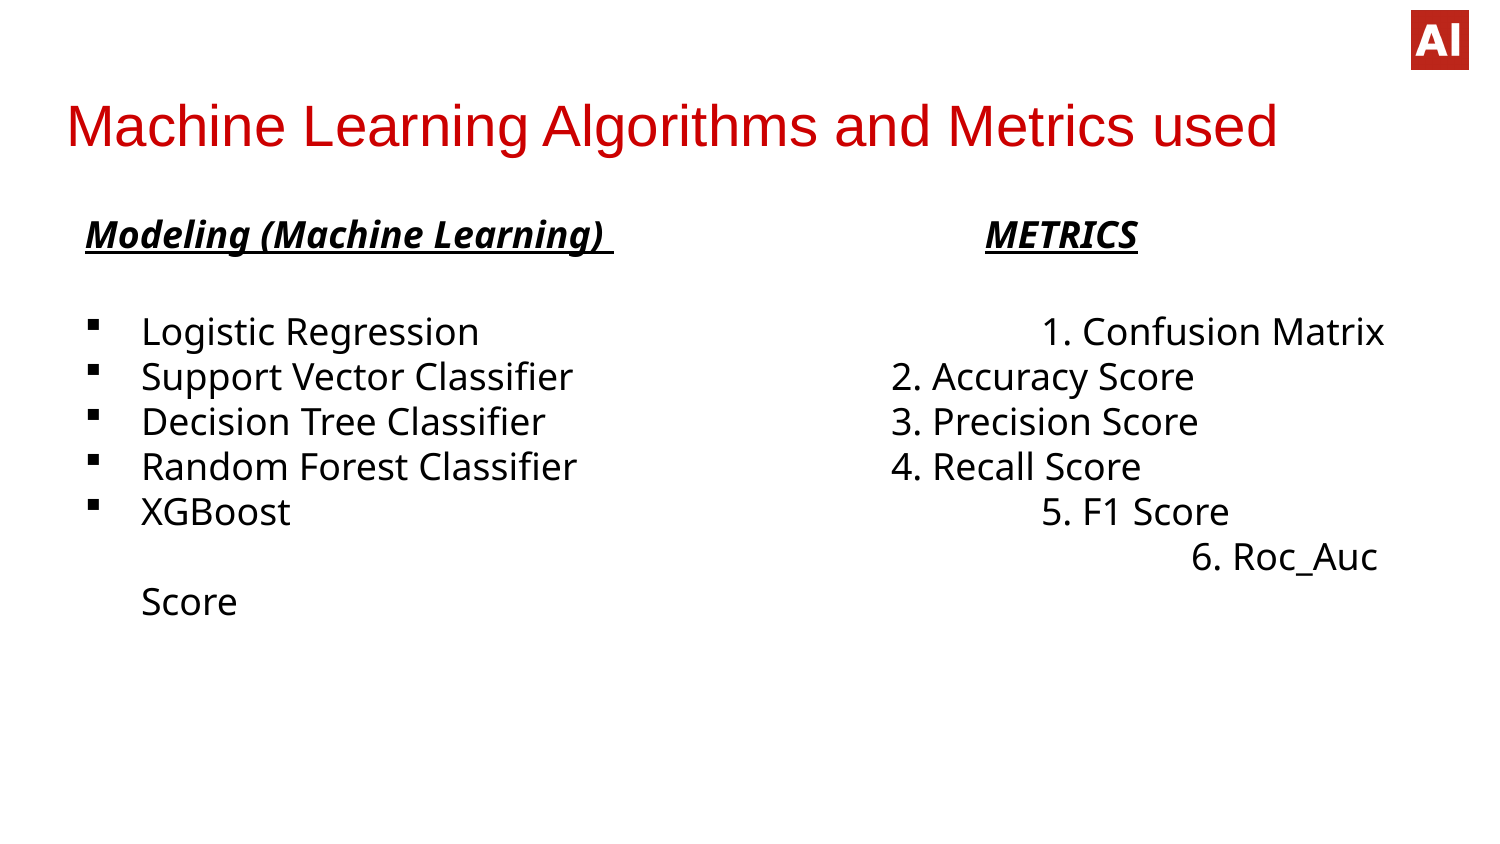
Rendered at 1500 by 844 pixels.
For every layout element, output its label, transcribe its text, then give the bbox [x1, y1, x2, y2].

picture [1411, 10, 1469, 70]
title Machine Learning Algorithms and Metrics used [51, 72, 1449, 167]
list Modeling (Machine Learning) METRICS Logistic Regression 1. Confusion Matrix Support Vector Classifier 2. Accuracy Score Decision Tree Classifier 3. Precision Score Random Forest Classifier 4. Recall Score XGBoost 5. F1 Score 6. Roc_Auc Score [51, 189, 1449, 750]
